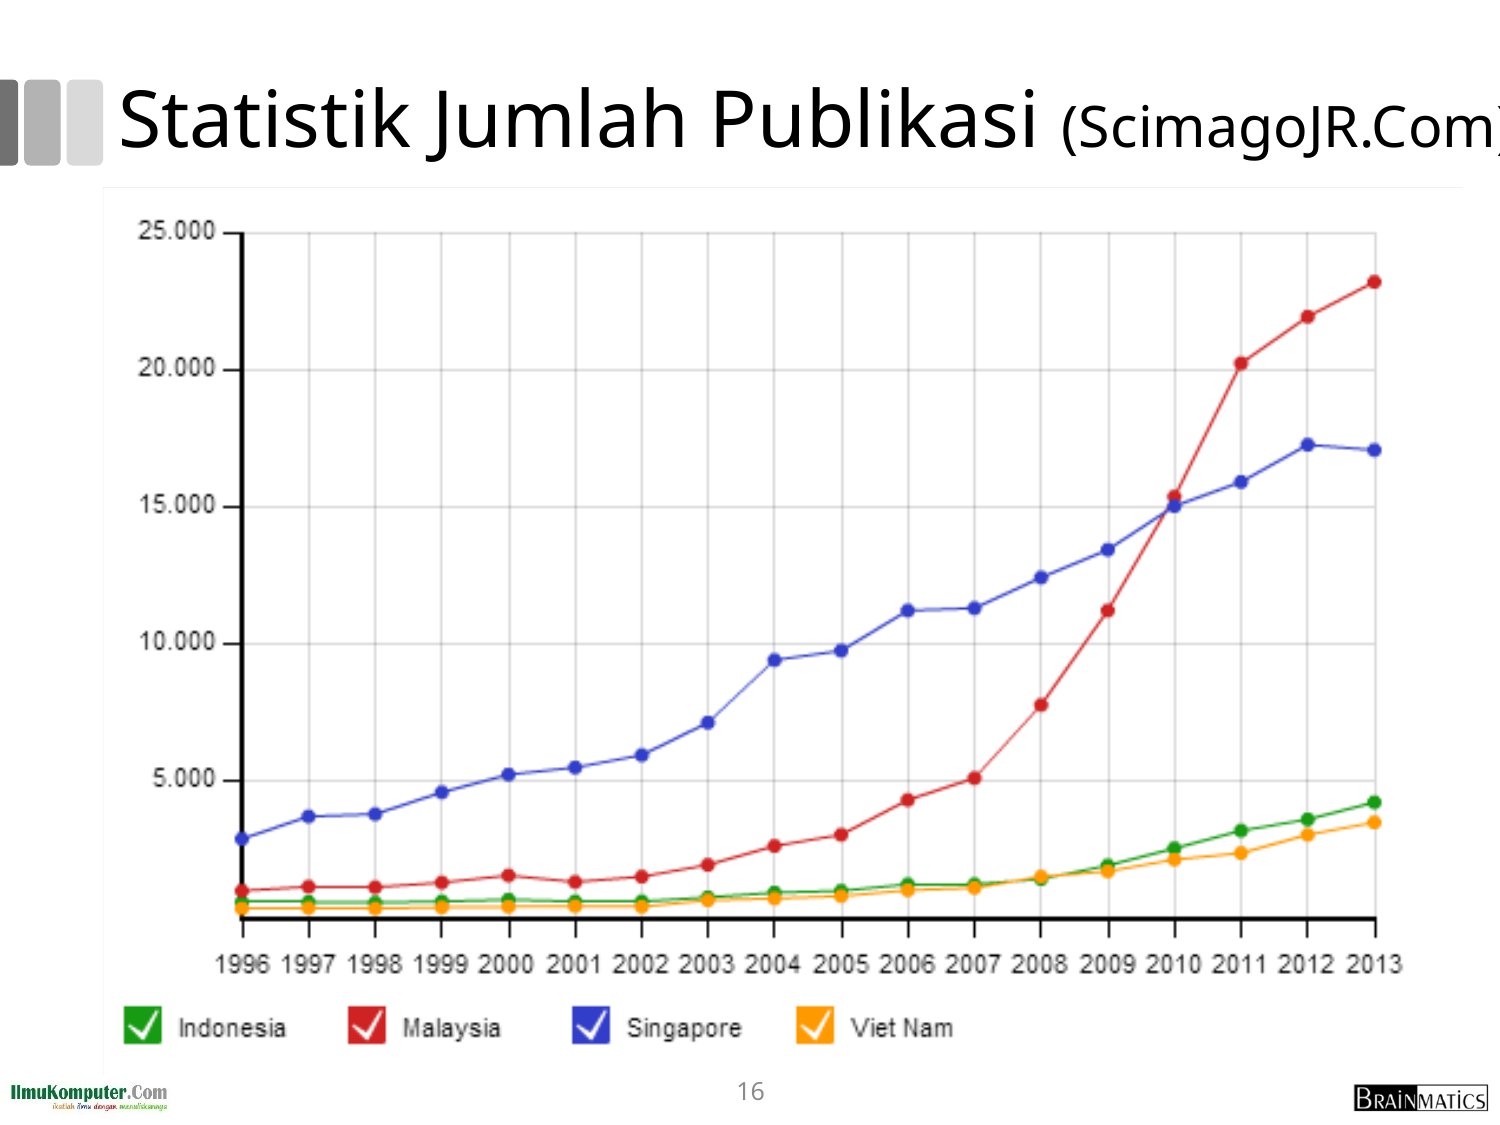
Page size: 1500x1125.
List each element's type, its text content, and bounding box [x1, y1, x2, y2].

title Statistik Jumlah Publikasi (ScimagoJR.Com) [103, 68, 1500, 175]
picture [103, 187, 1463, 1075]
slide_number 16 [582, 1075, 920, 1123]
picture [4, 1081, 173, 1115]
picture [1351, 1081, 1491, 1115]
